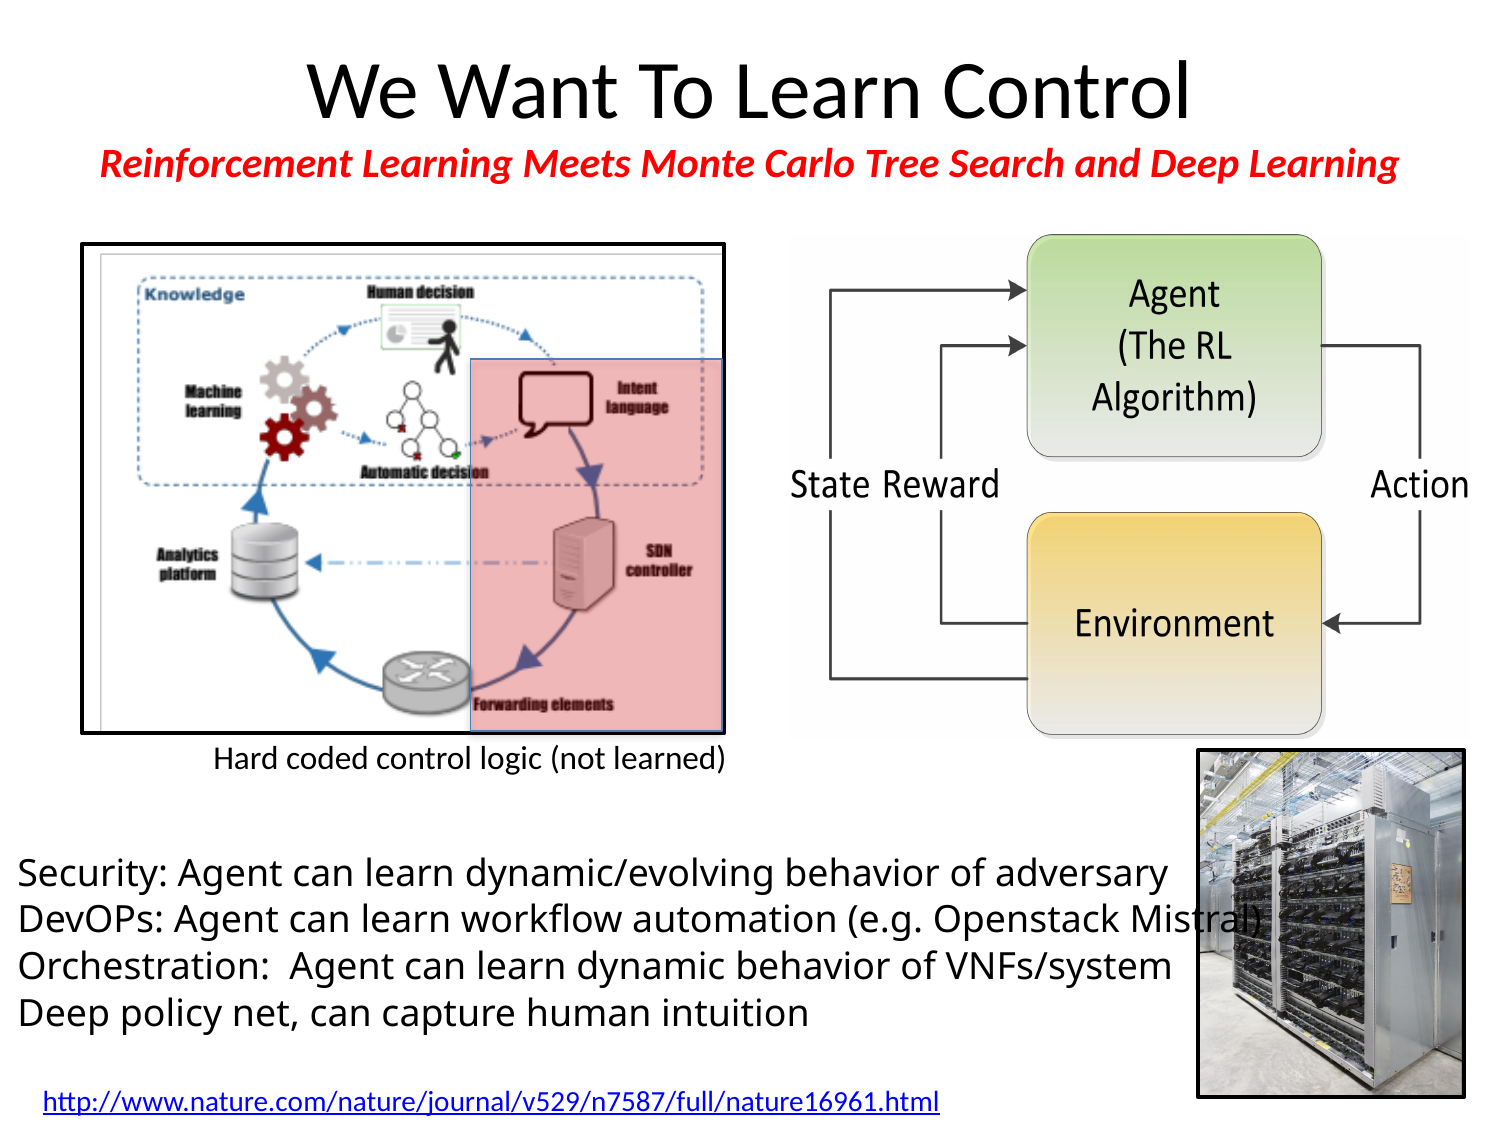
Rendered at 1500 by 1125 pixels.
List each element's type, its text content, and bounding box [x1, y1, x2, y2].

picture [83, 245, 723, 732]
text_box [799, 747, 1463, 1096]
picture [790, 234, 1471, 739]
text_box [194, 358, 746, 785]
title We Want To Learn Control Reinforcement Learning Meets Monte Carlo Tree Search and Deep Learning [15, 16, 1485, 205]
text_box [21, 846, 1212, 1125]
